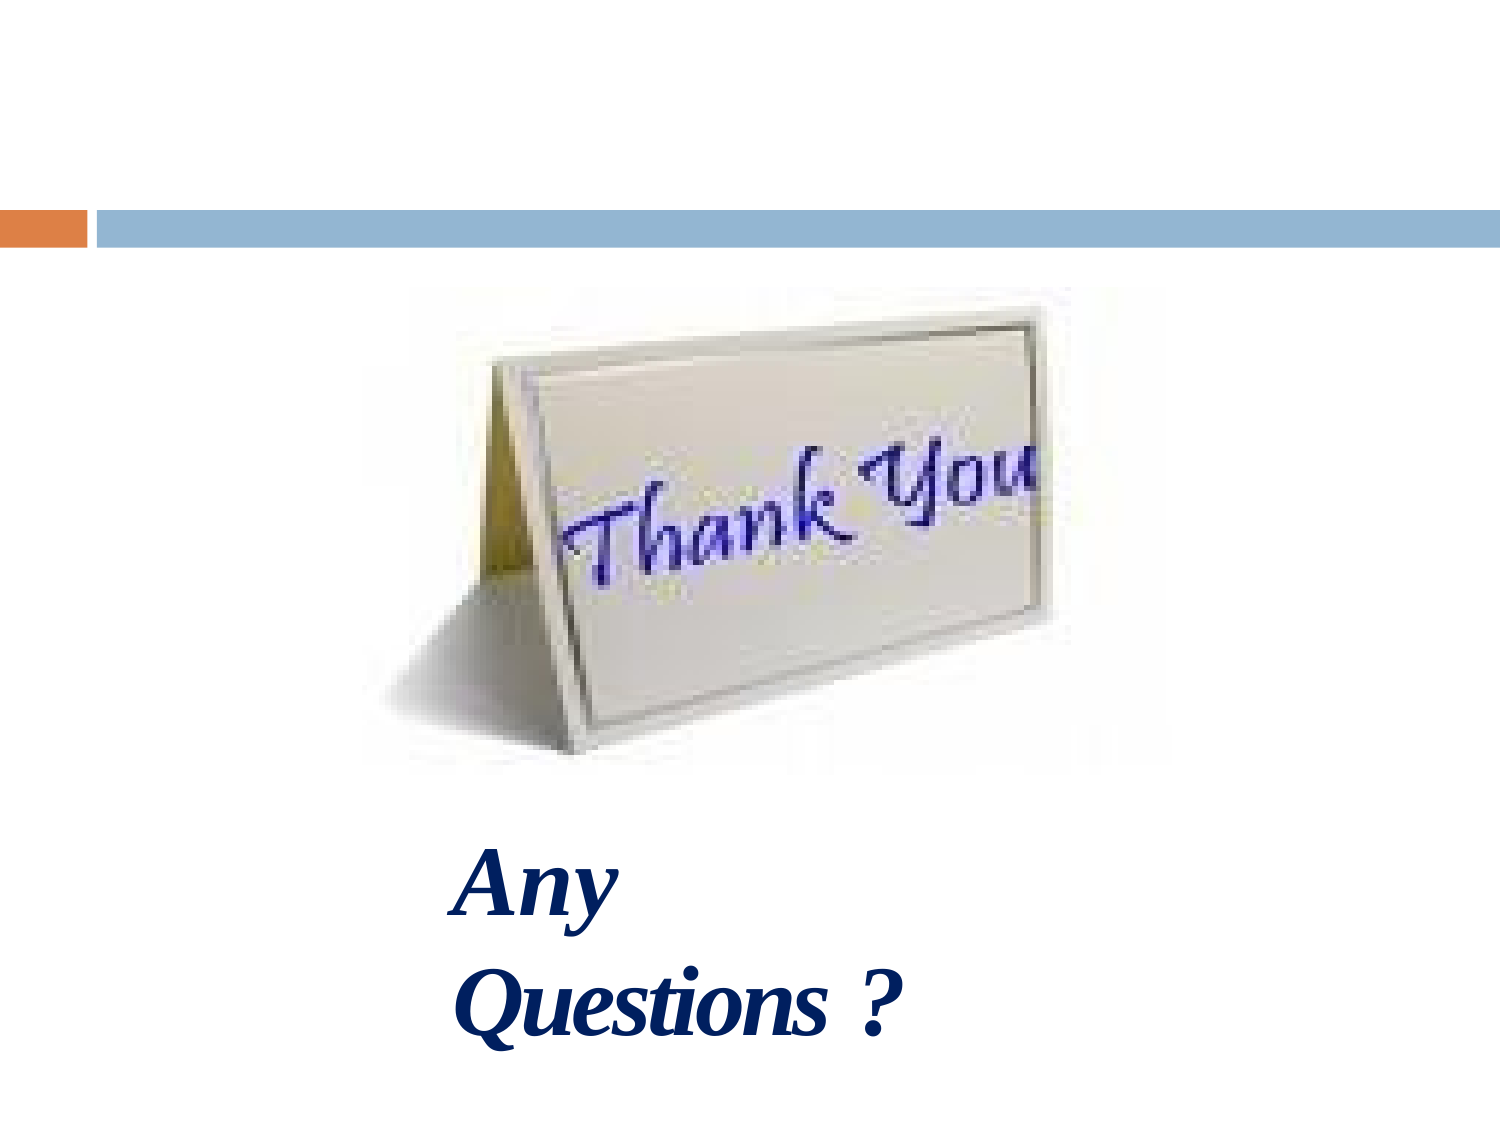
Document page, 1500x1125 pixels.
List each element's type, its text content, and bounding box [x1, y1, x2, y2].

title Any Questions ? [450, 813, 1093, 1056]
text_box [362, 287, 1172, 775]
